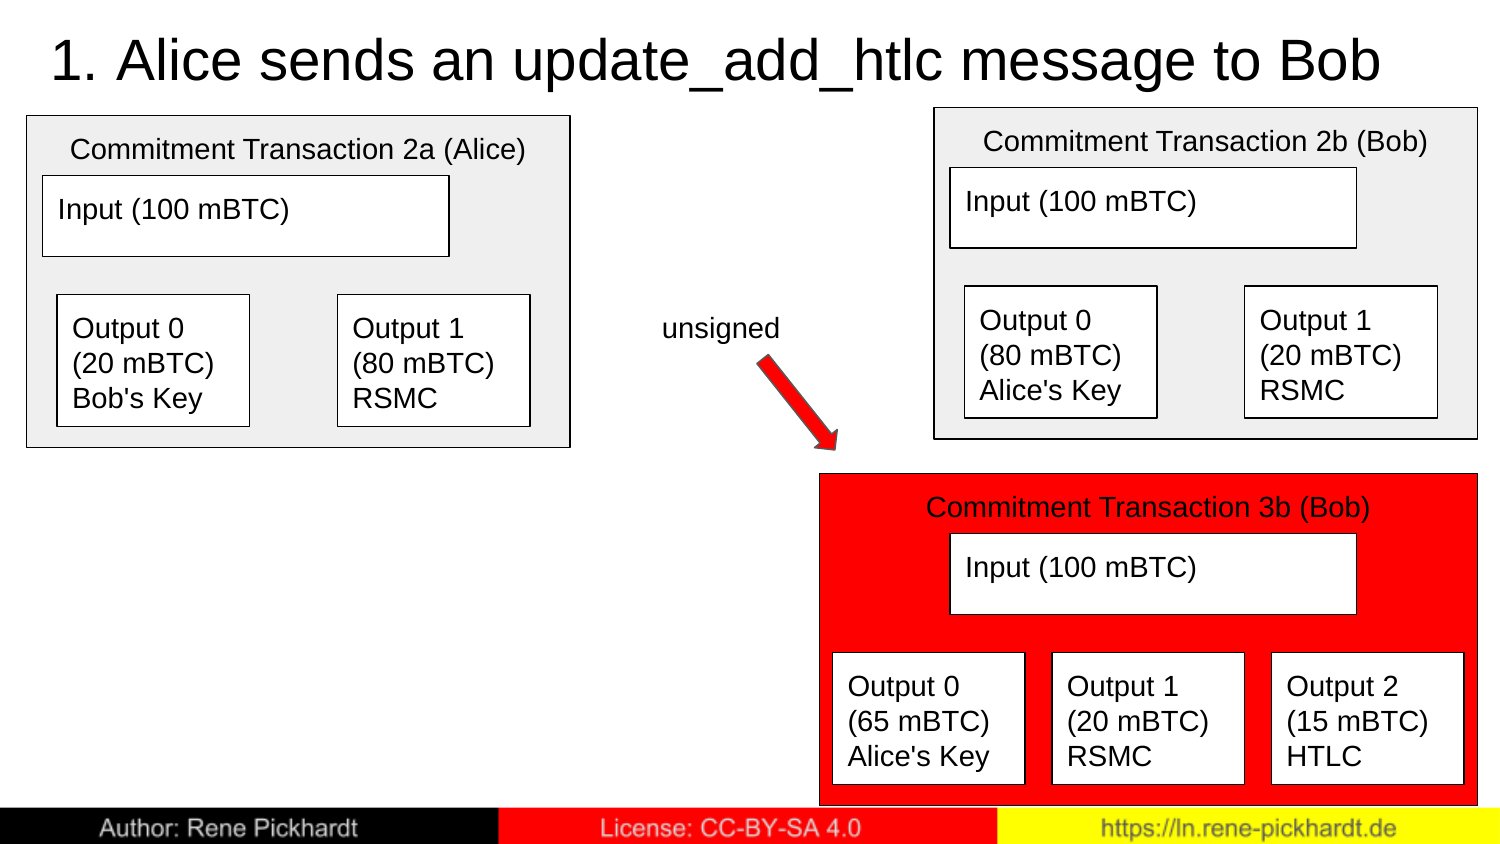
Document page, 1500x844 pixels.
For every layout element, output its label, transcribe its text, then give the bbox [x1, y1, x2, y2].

text_box [758, 365, 838, 450]
text_box Input (100 mBTC) [949, 167, 1357, 249]
text_box Input (100 mBTC) [949, 533, 1357, 615]
text_box Output 0 (20 mBTC) Bob's Key [57, 294, 250, 427]
text_box Output 0 (65 mBTC) Alice's Key [832, 652, 1026, 785]
text_box Output 1 (20 mBTC) RSMC [1244, 286, 1438, 419]
text_box Output 2 (15 mBTC) HTLC [1271, 652, 1465, 785]
text_box Commitment Transaction 2a (Alice) [26, 115, 571, 448]
text_box Output 1 (80 mBTC) RSMC [337, 294, 531, 427]
text_box Output 0 (80 mBTC) Alice's Key [964, 286, 1157, 419]
text_box unsigned [646, 294, 829, 365]
picture [0, 0, 1500, 844]
text_box Output 1 (20 mBTC) RSMC [1051, 652, 1245, 785]
text_box Input (100 mBTC) [42, 175, 450, 257]
text_box Commitment Transaction 3b (Bob) [819, 473, 1478, 806]
text_box Commitment Transaction 2b (Bob) [933, 107, 1478, 440]
title Alice sends an update_add_htlc message to Bob [26, 7, 1449, 102]
